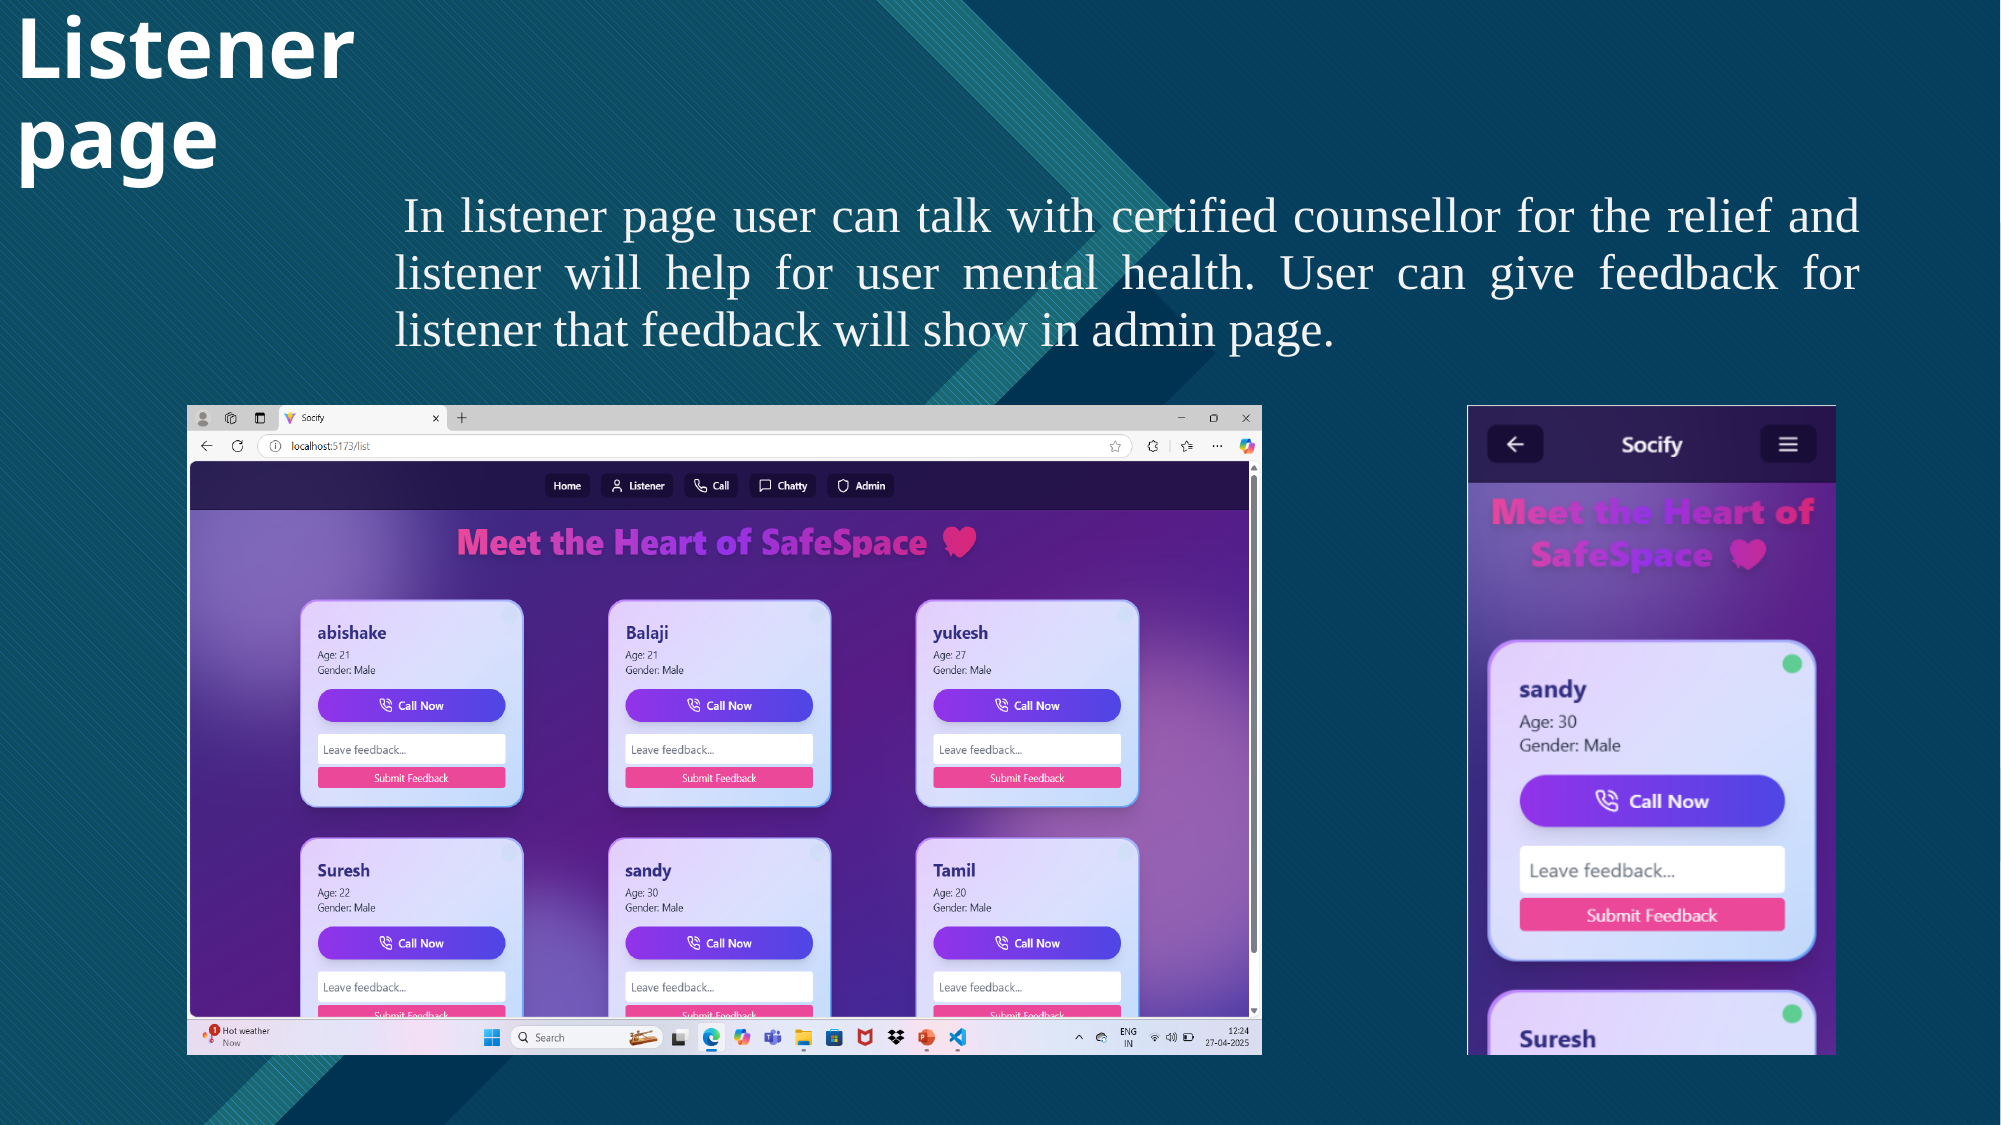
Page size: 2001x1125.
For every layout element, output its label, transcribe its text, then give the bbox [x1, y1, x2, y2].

title Listener page [0, 0, 571, 193]
picture [187, 405, 1261, 1055]
picture [1468, 406, 1835, 1054]
text_box In listener page user can talk with certified counsellor for the relief and listener will help for user mental health. User can give feedback for listener that feedback will show in admin page. [319, 179, 1875, 421]
